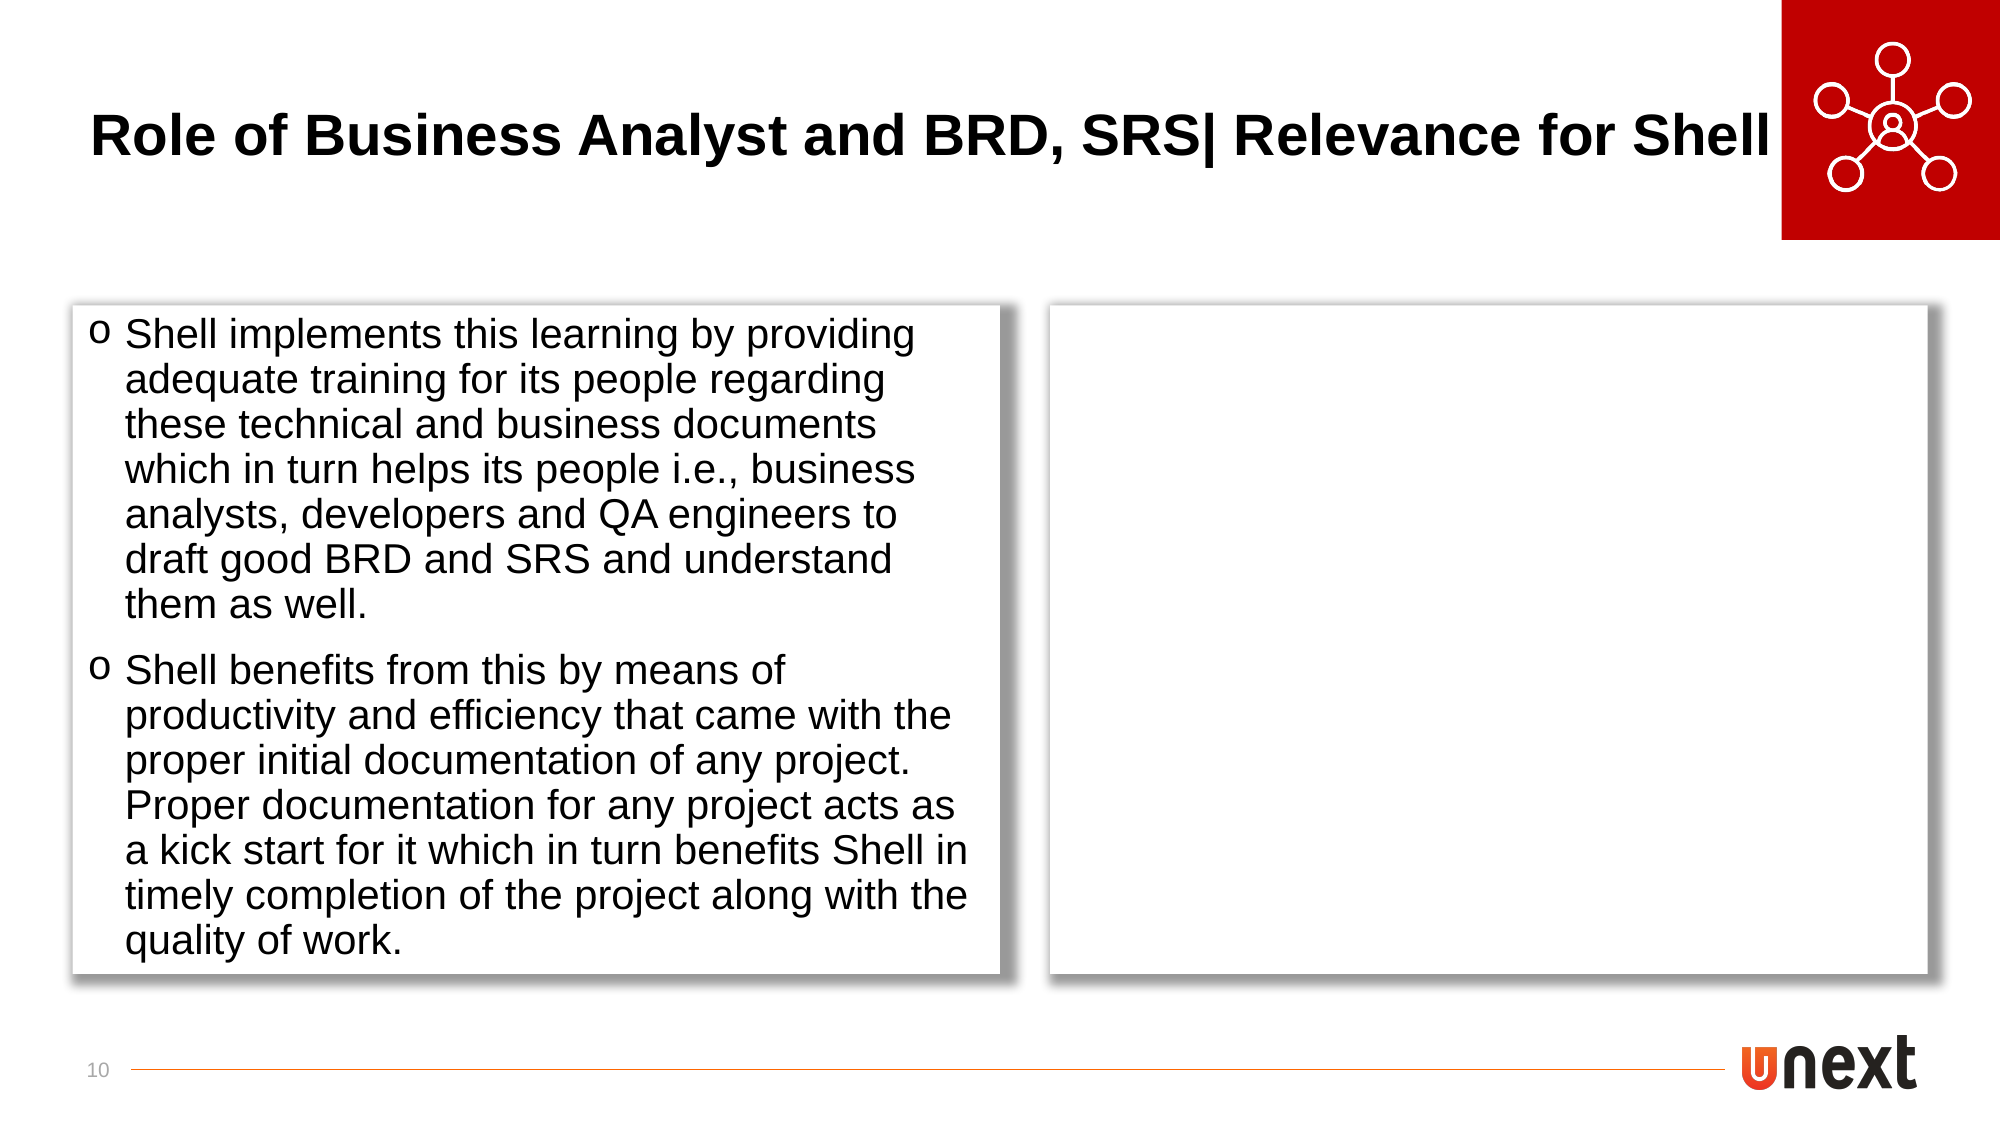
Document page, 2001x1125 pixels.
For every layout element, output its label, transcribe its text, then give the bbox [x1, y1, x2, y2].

text_box [1781, 0, 2000, 241]
text_box [1050, 305, 1928, 974]
text_box Shell implements this learning by providing adequate training for its people regarding these technical and business documents which in turn helps its people i.e., business analysts, developers and QA engineers to draft good BRD and SRS and understand them as well. Shell benefits from this by means of productivity and efficiency that came with the proper initial documentation of any project. Proper documentation for any project acts as a kick start for it which in turn benefits Shell in timely completion of the project along with the quality of work. [72, 305, 1000, 974]
slide_number 10 [48, 1047, 110, 1091]
title Role of Business Analyst and BRD, SRS| Relevance for Shell [76, 78, 1795, 196]
picture [1742, 1035, 1917, 1090]
picture [1795, 19, 1990, 214]
